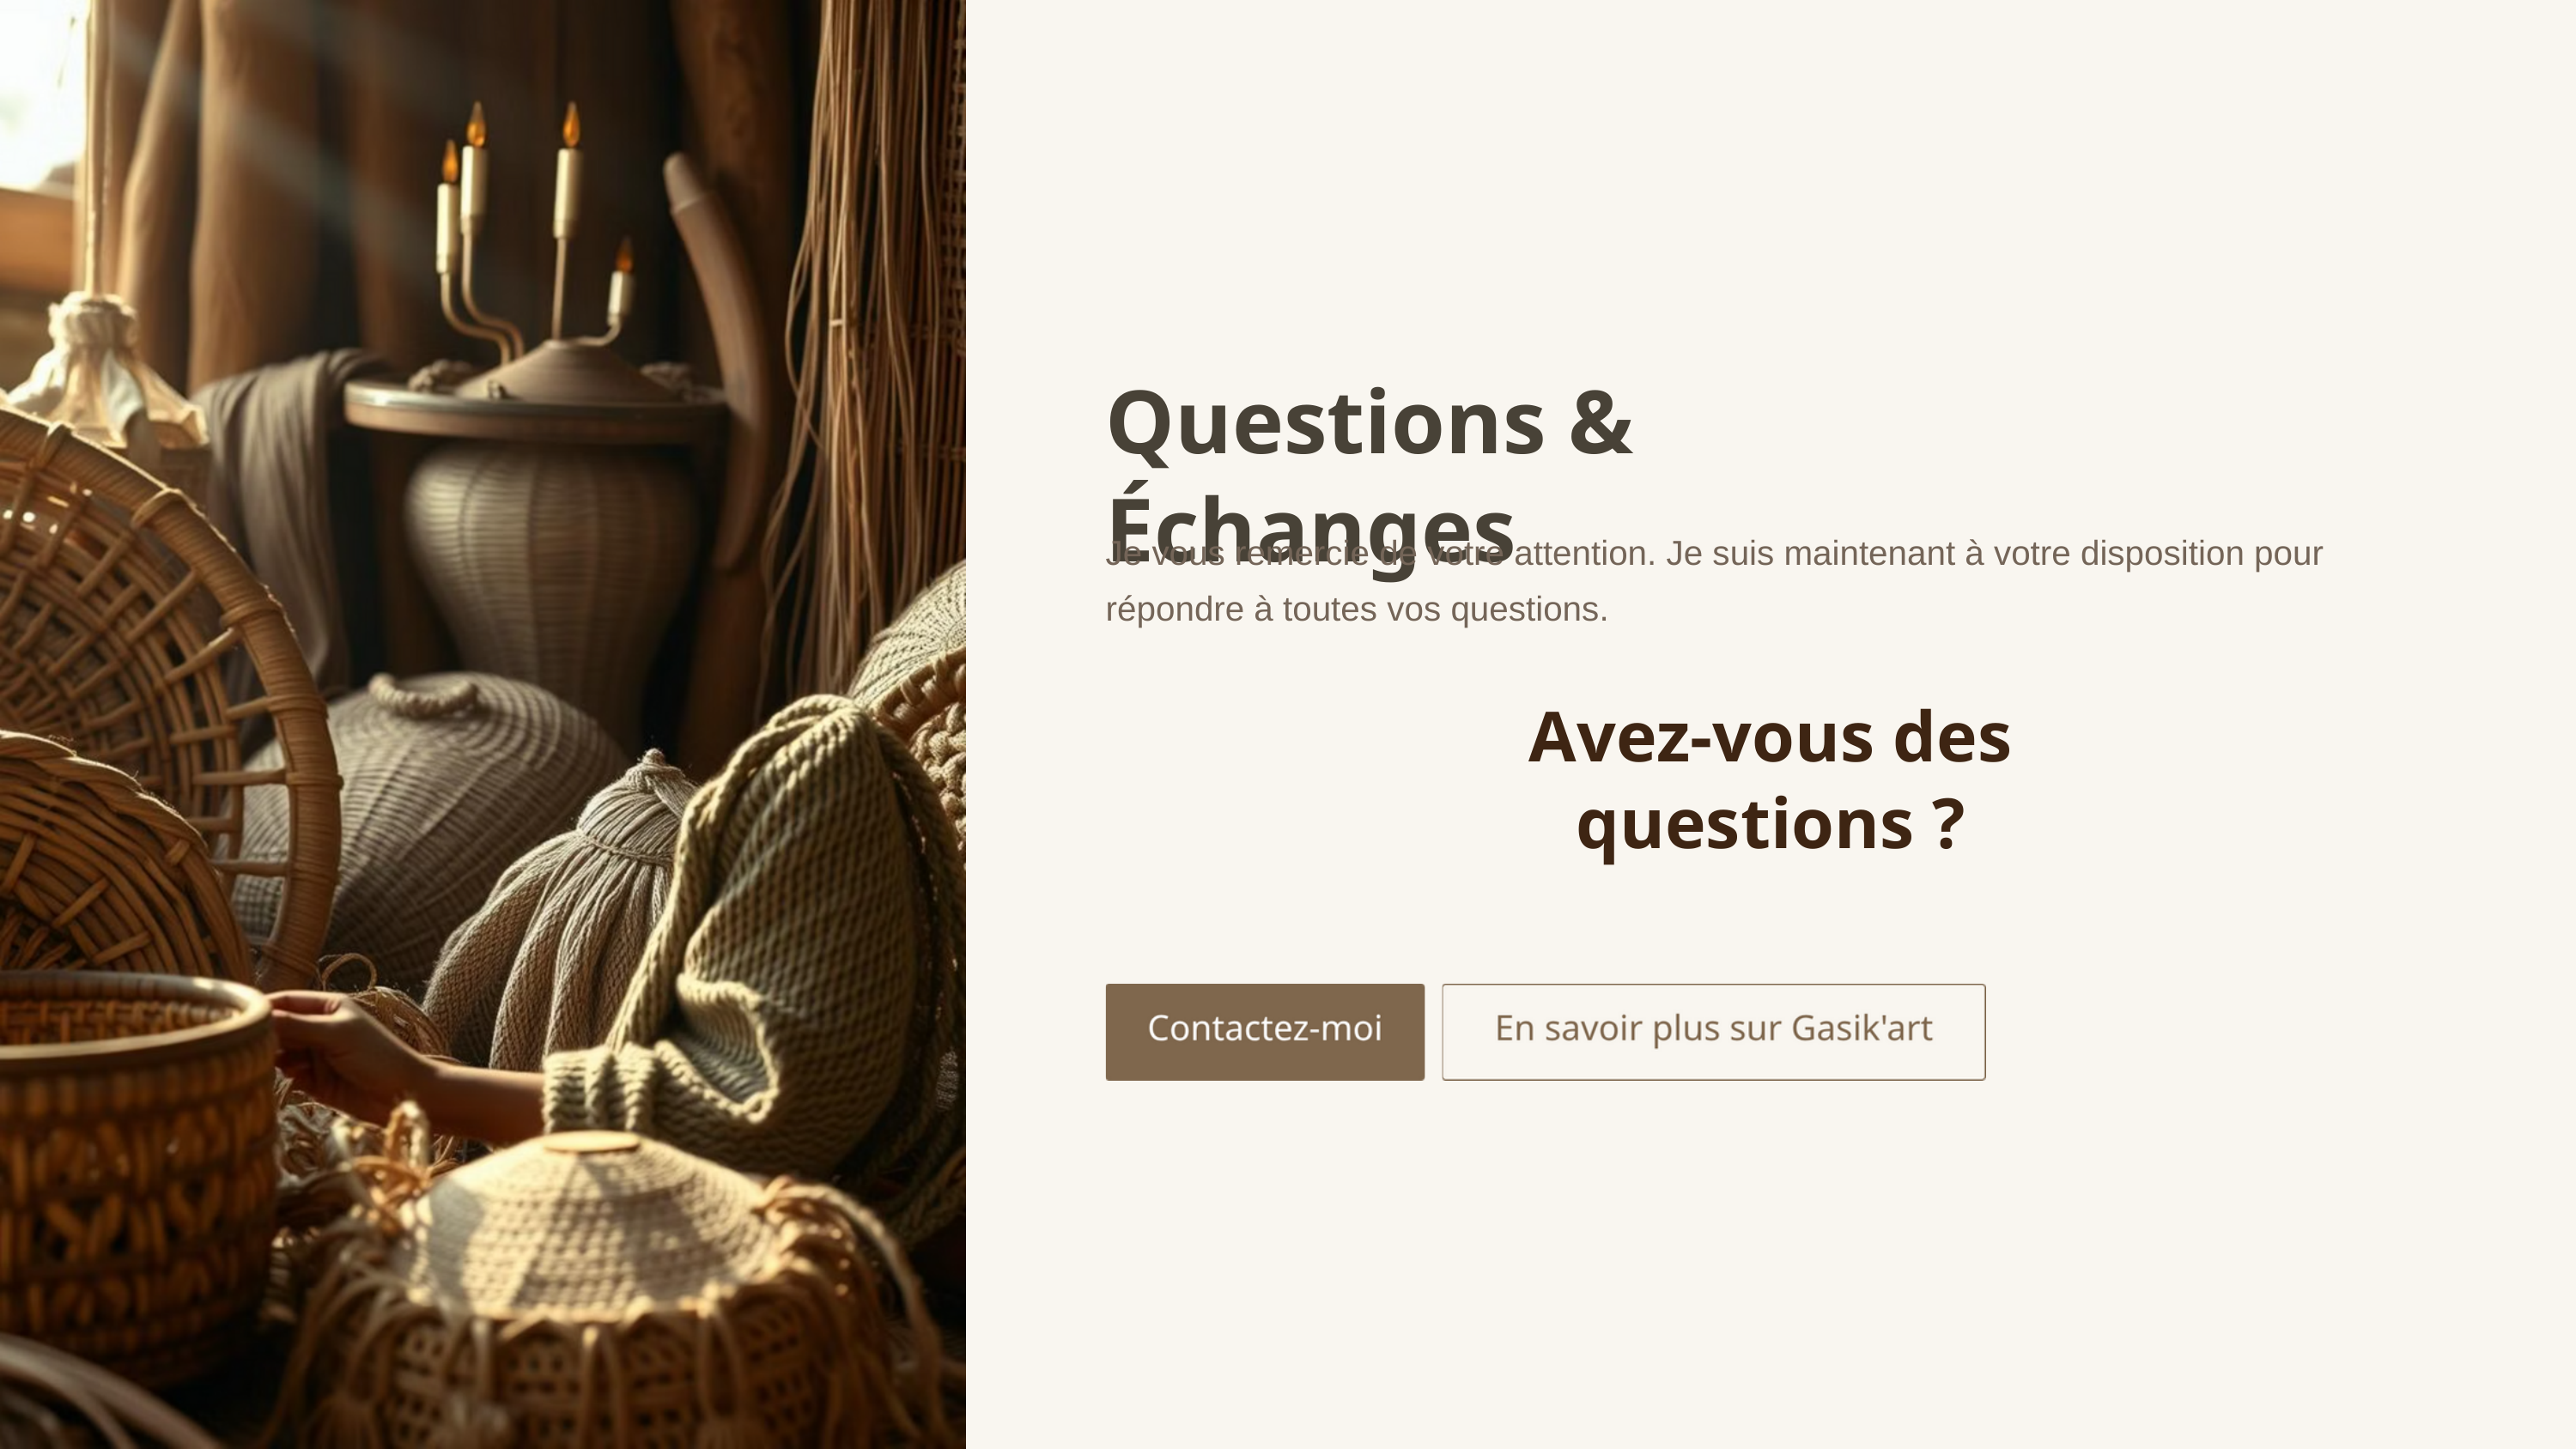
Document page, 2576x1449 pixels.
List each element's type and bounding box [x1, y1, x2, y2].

text_box [1442, 984, 1987, 1082]
text_box [0, 0, 967, 1449]
text_box [1105, 984, 1425, 1082]
text_box [967, 0, 2576, 1449]
